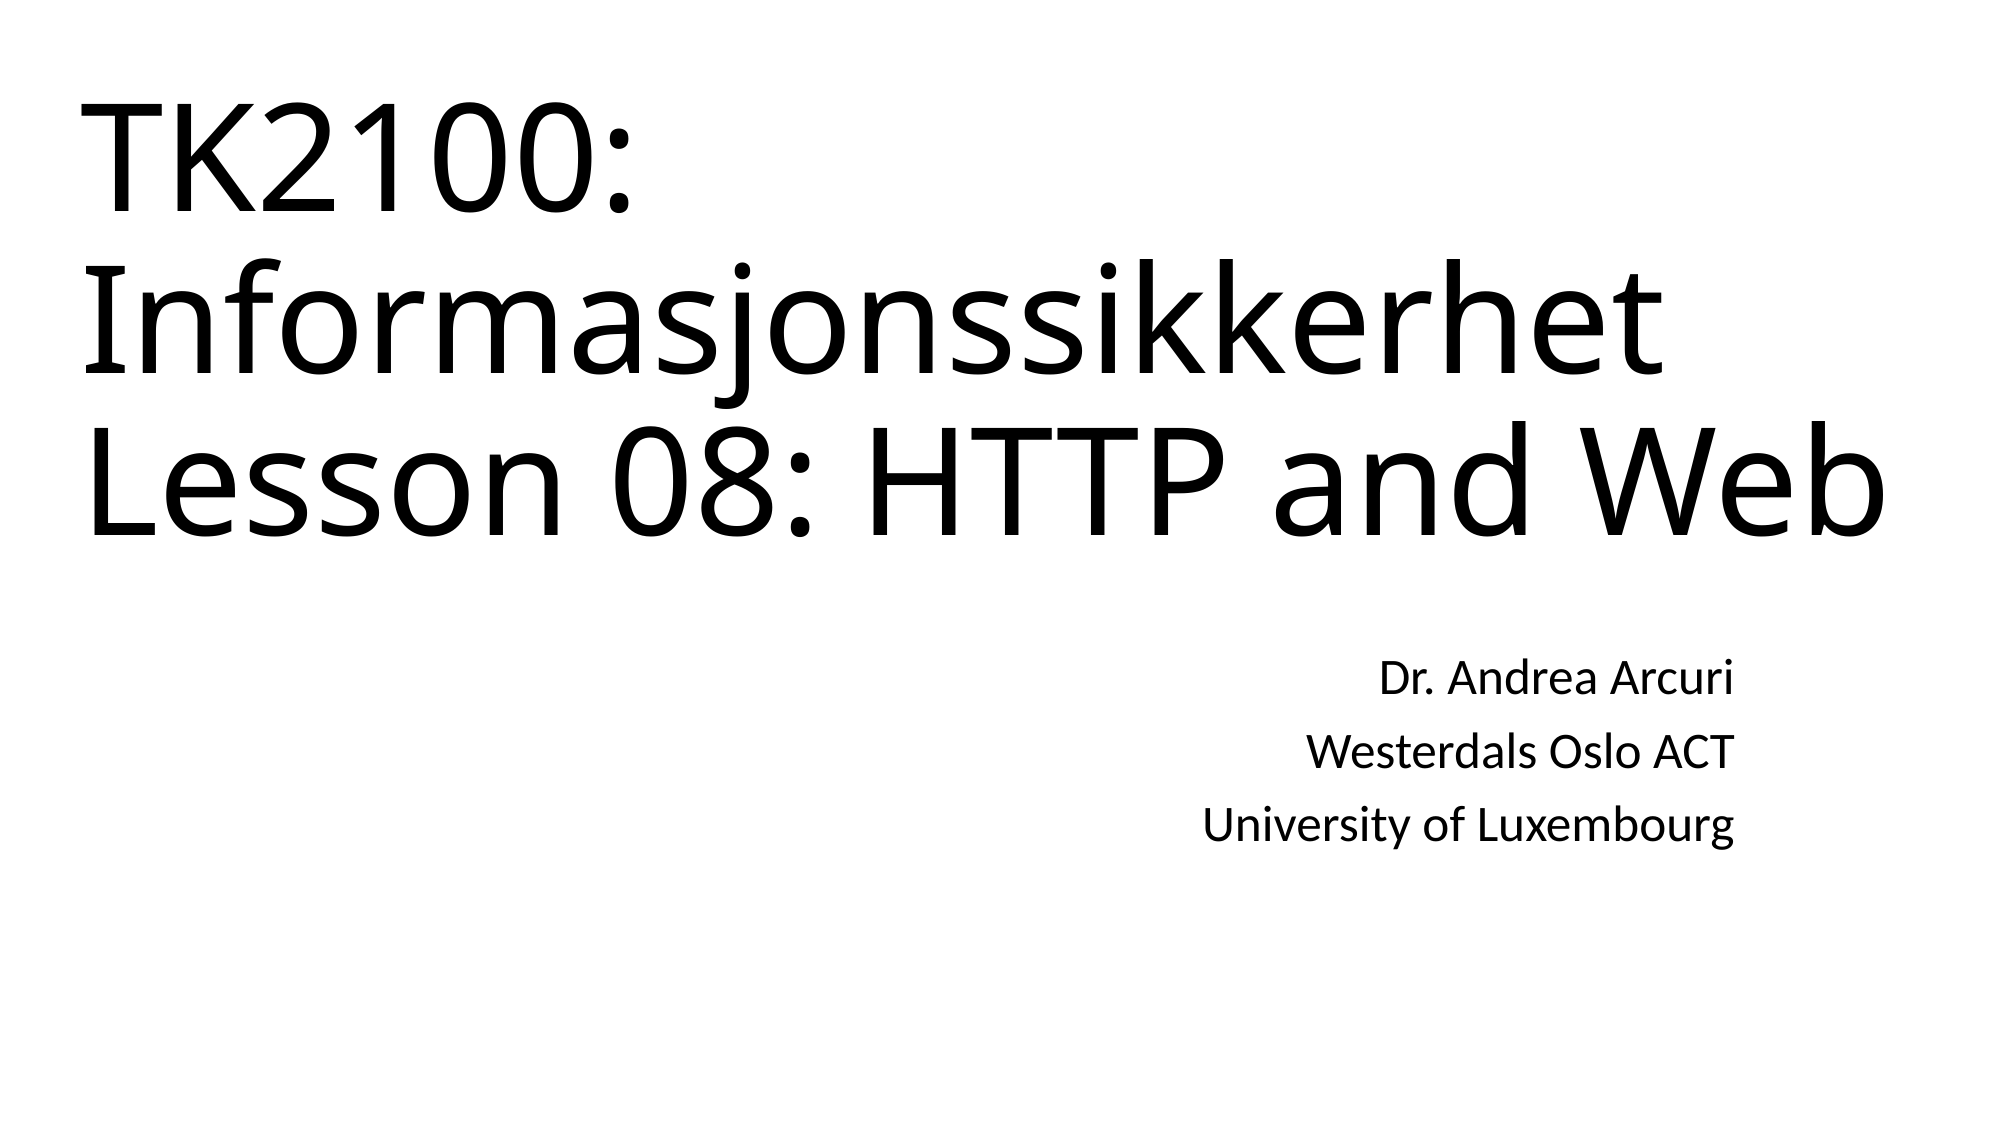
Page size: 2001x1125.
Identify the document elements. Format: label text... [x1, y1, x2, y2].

title TK2100: Informasjonssikkerhet Lesson 08: HTTP and Web [65, 184, 1950, 576]
subtitle Dr. Andrea Arcuri Westerdals Oslo ACT University of Luxembourg [249, 643, 1750, 863]
